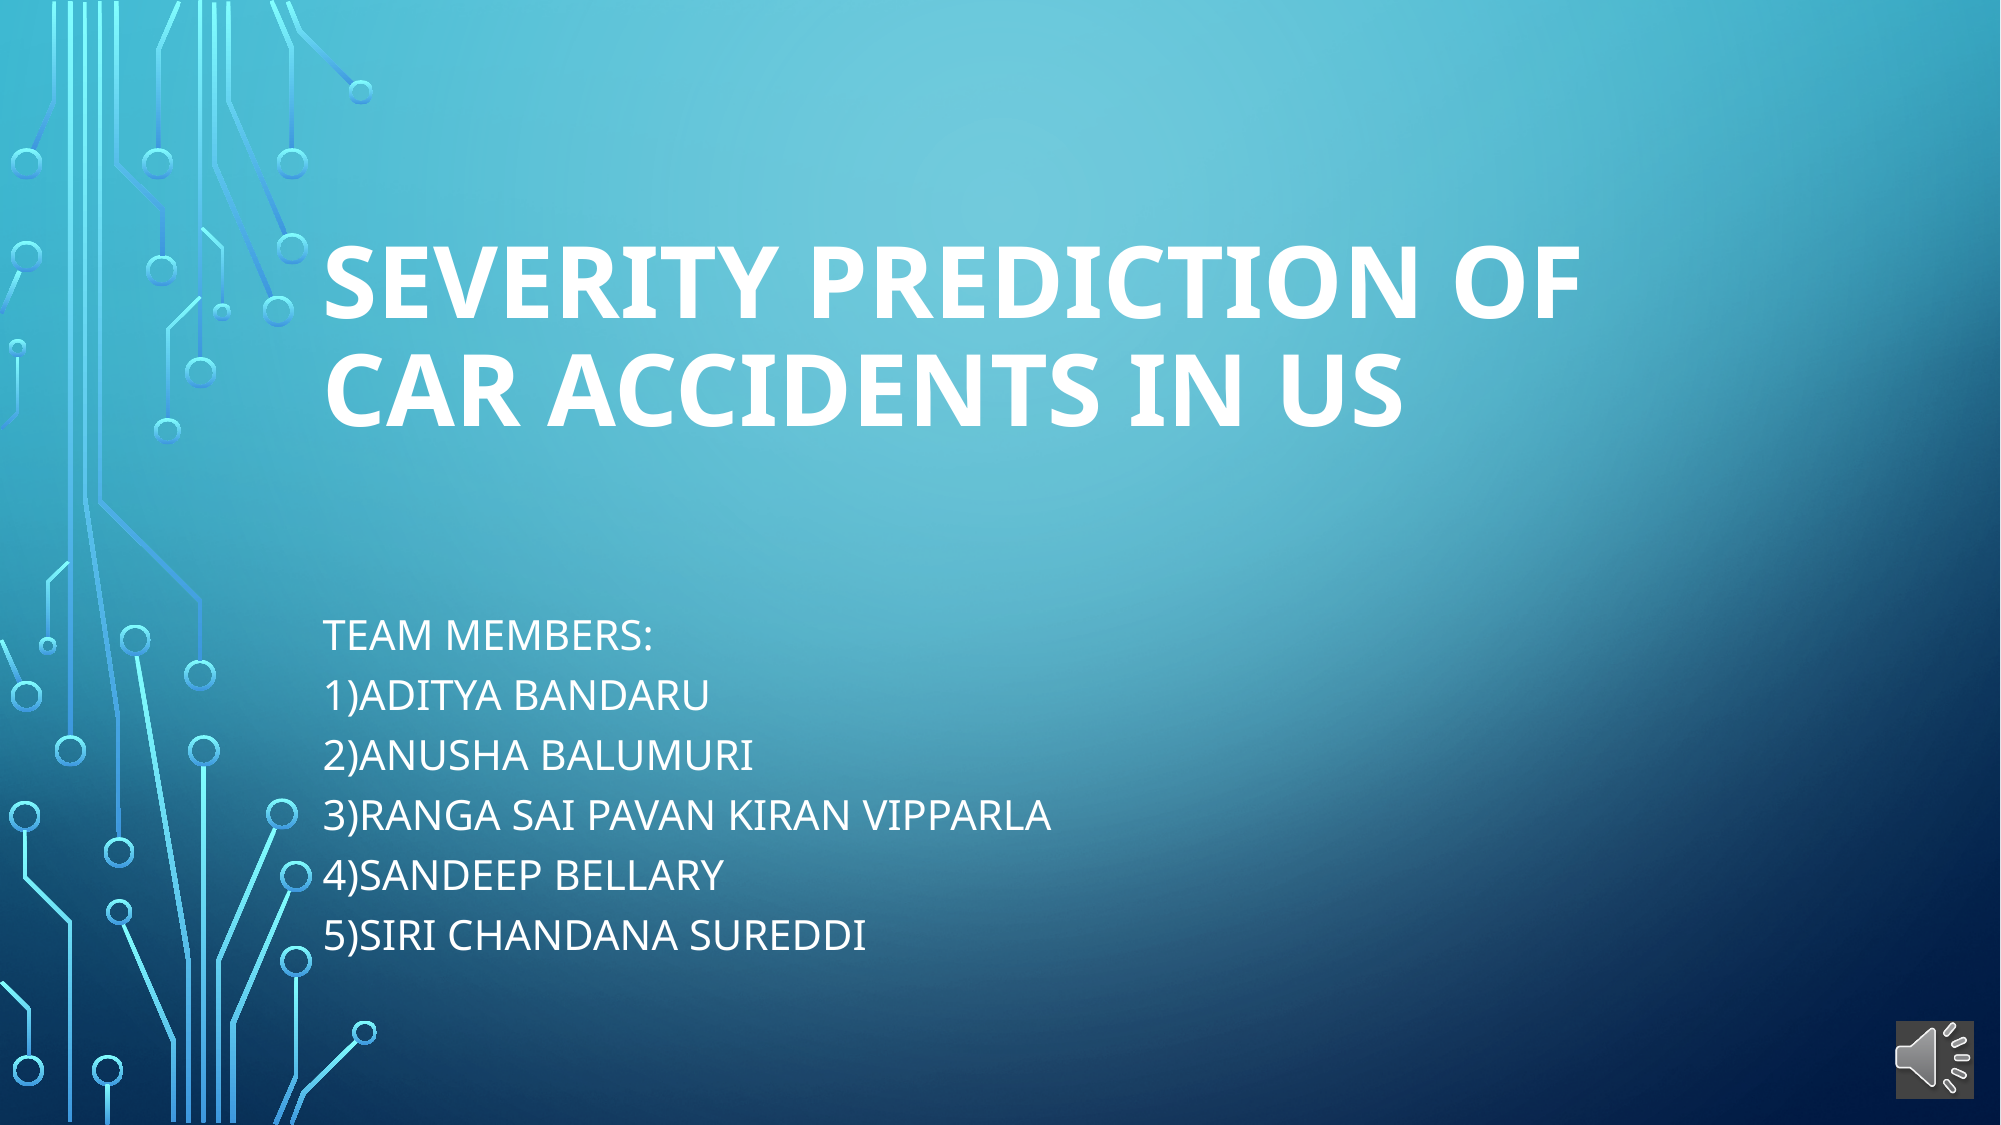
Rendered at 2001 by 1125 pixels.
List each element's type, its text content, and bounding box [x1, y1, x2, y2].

subtitle Team Members: 1)Aditya Bandaru 2)Anusha Balumuri 3)Ranga Sai Pavan Kiran Vipparla 4)Sandeep Bellary 5)Siri Chandana Sureddi [307, 590, 1875, 983]
title Severity Prediction of Car Accidents in US [307, 184, 1750, 576]
picture [1894, 1019, 1976, 1101]
